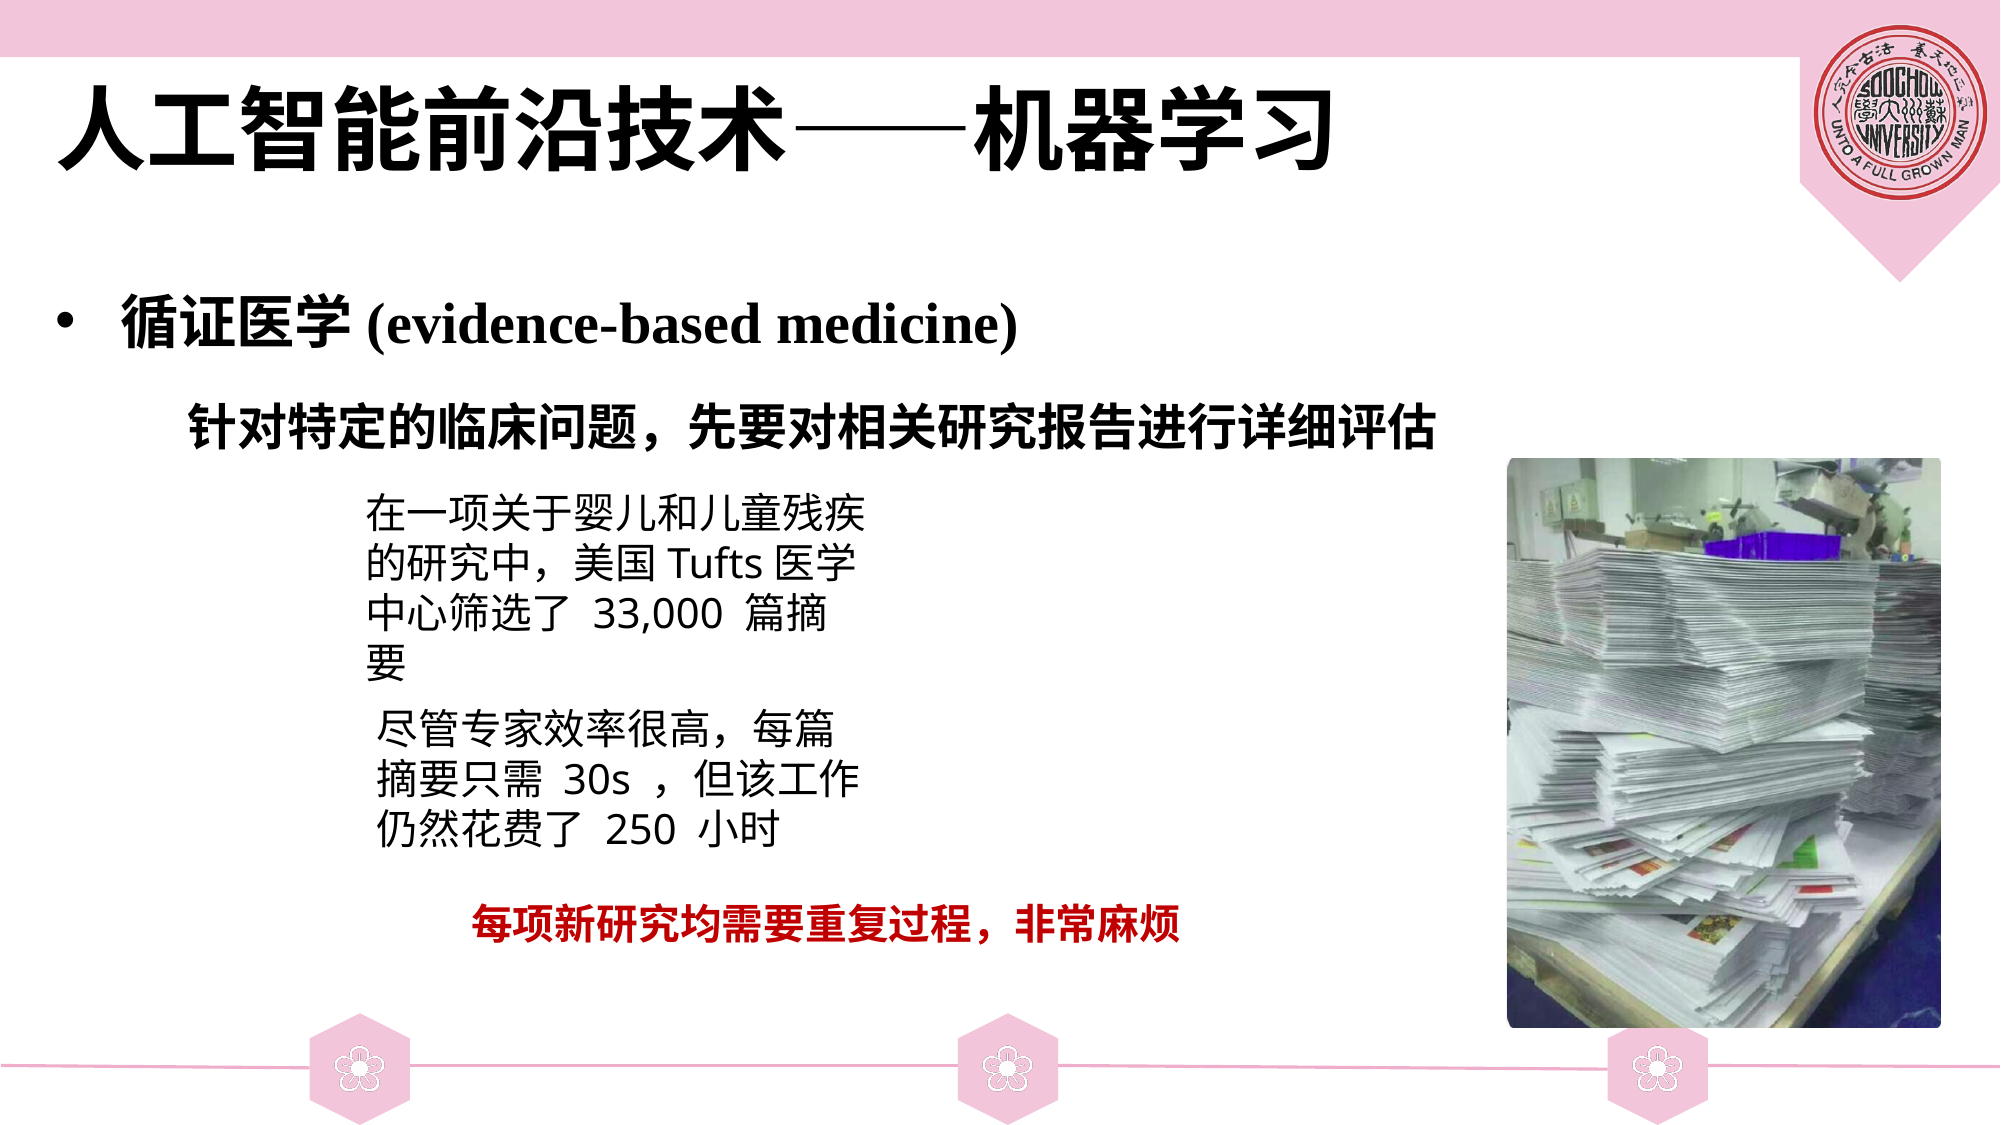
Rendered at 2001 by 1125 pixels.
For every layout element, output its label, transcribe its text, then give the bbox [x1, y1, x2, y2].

picture [1629, 1043, 1685, 1093]
list 循证医学(evidence-based medicine) 针对特定的临床问题，先要对相关研究报告进行详细评估 [40, 242, 1954, 1028]
text_box 在一项关于婴儿和儿童残疾的研究中，美国Tufts医学中心筛选了 33,000 篇摘要 [350, 479, 882, 694]
picture [331, 1043, 387, 1093]
title 人工智能前沿技术——机器学习 [40, 25, 1766, 242]
text_box 尽管专家效率很高，每篇摘要只需 30s ，但该工作仍然花费了 250 小时 [362, 695, 882, 861]
picture [1506, 458, 1941, 1028]
text_box 每项新研究均需要重复过程，非常麻烦 [456, 890, 1272, 956]
picture [1811, 23, 1989, 202]
picture [979, 1043, 1035, 1093]
